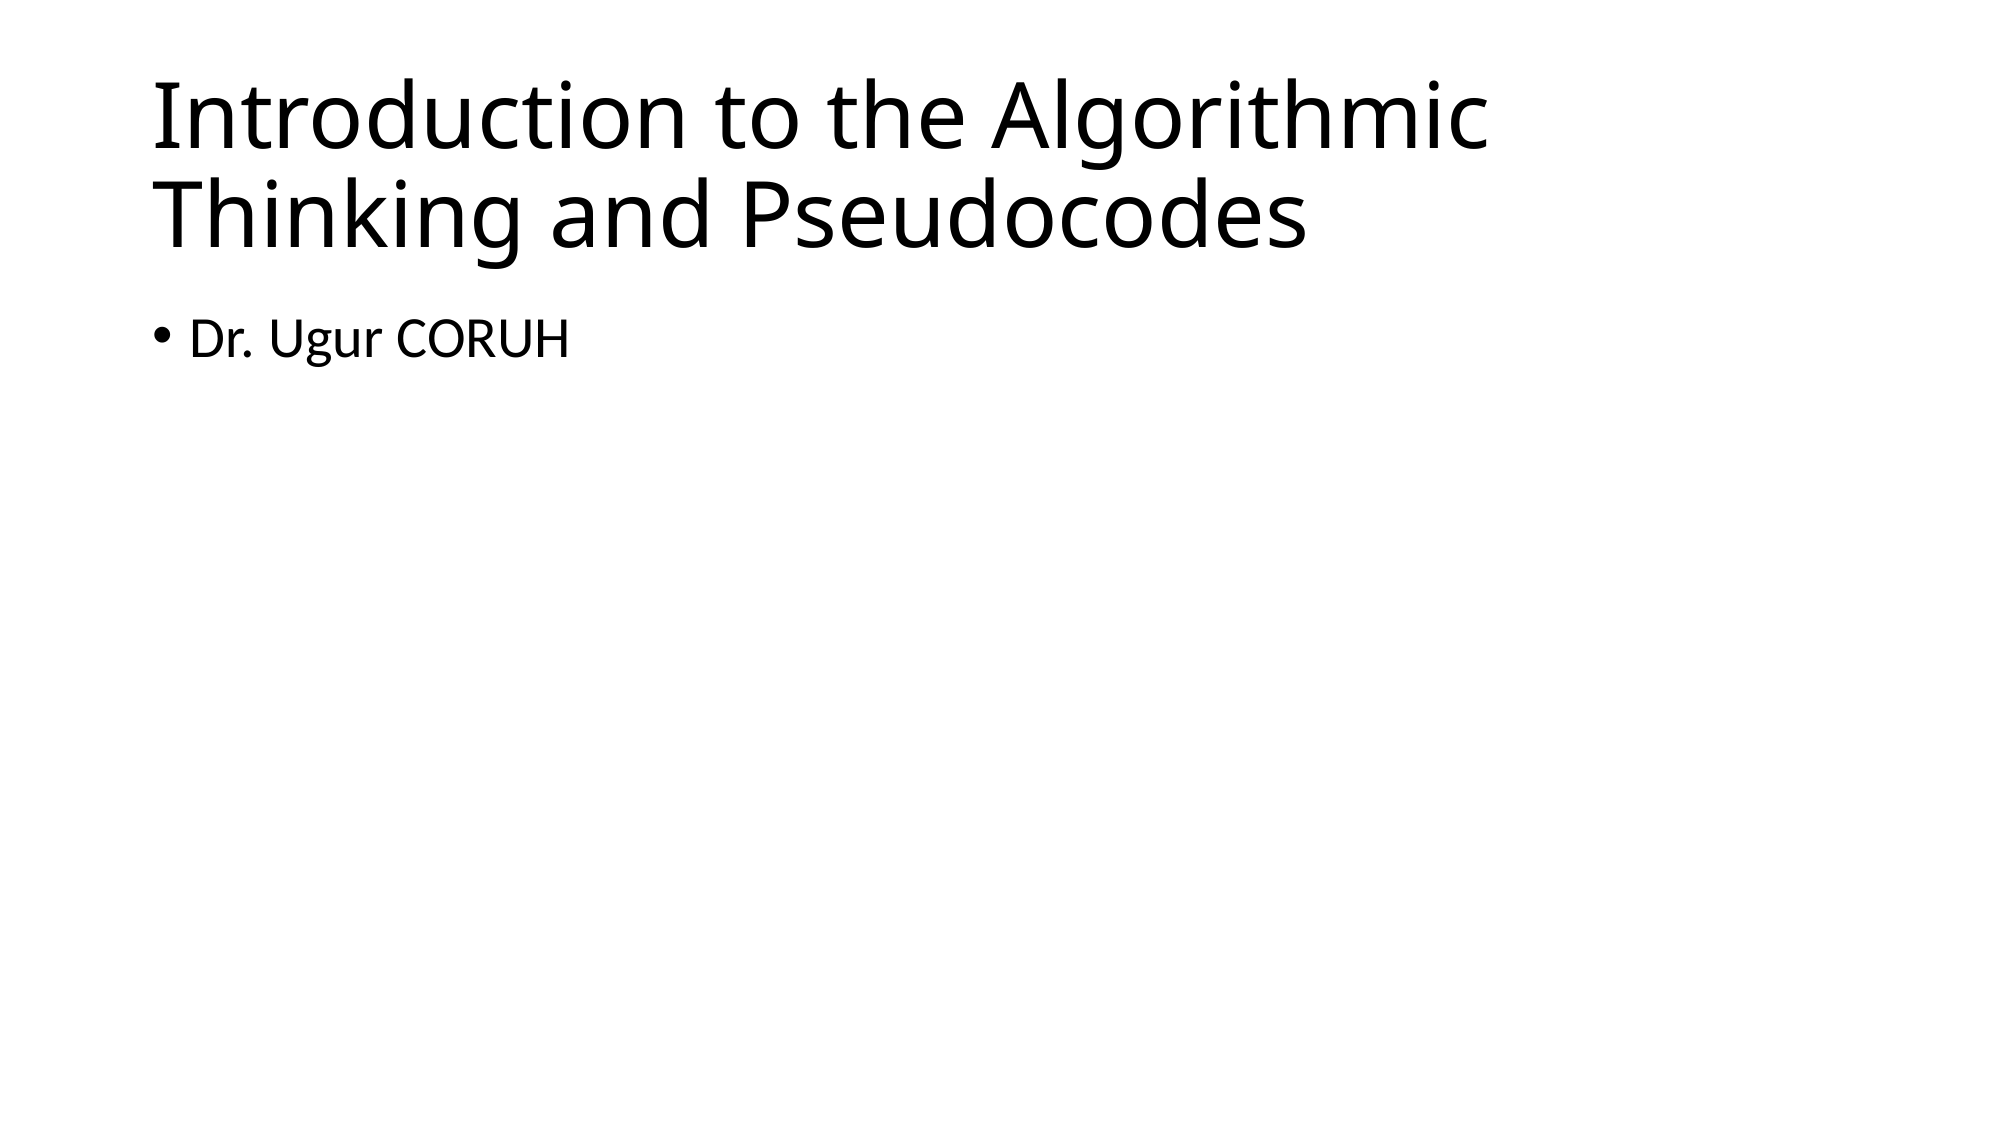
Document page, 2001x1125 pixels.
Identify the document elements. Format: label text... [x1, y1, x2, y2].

title Introduction to the Algorithmic Thinking and Pseudocodes [137, 59, 1863, 278]
list Dr. Ugur CORUH [137, 299, 1863, 1014]
